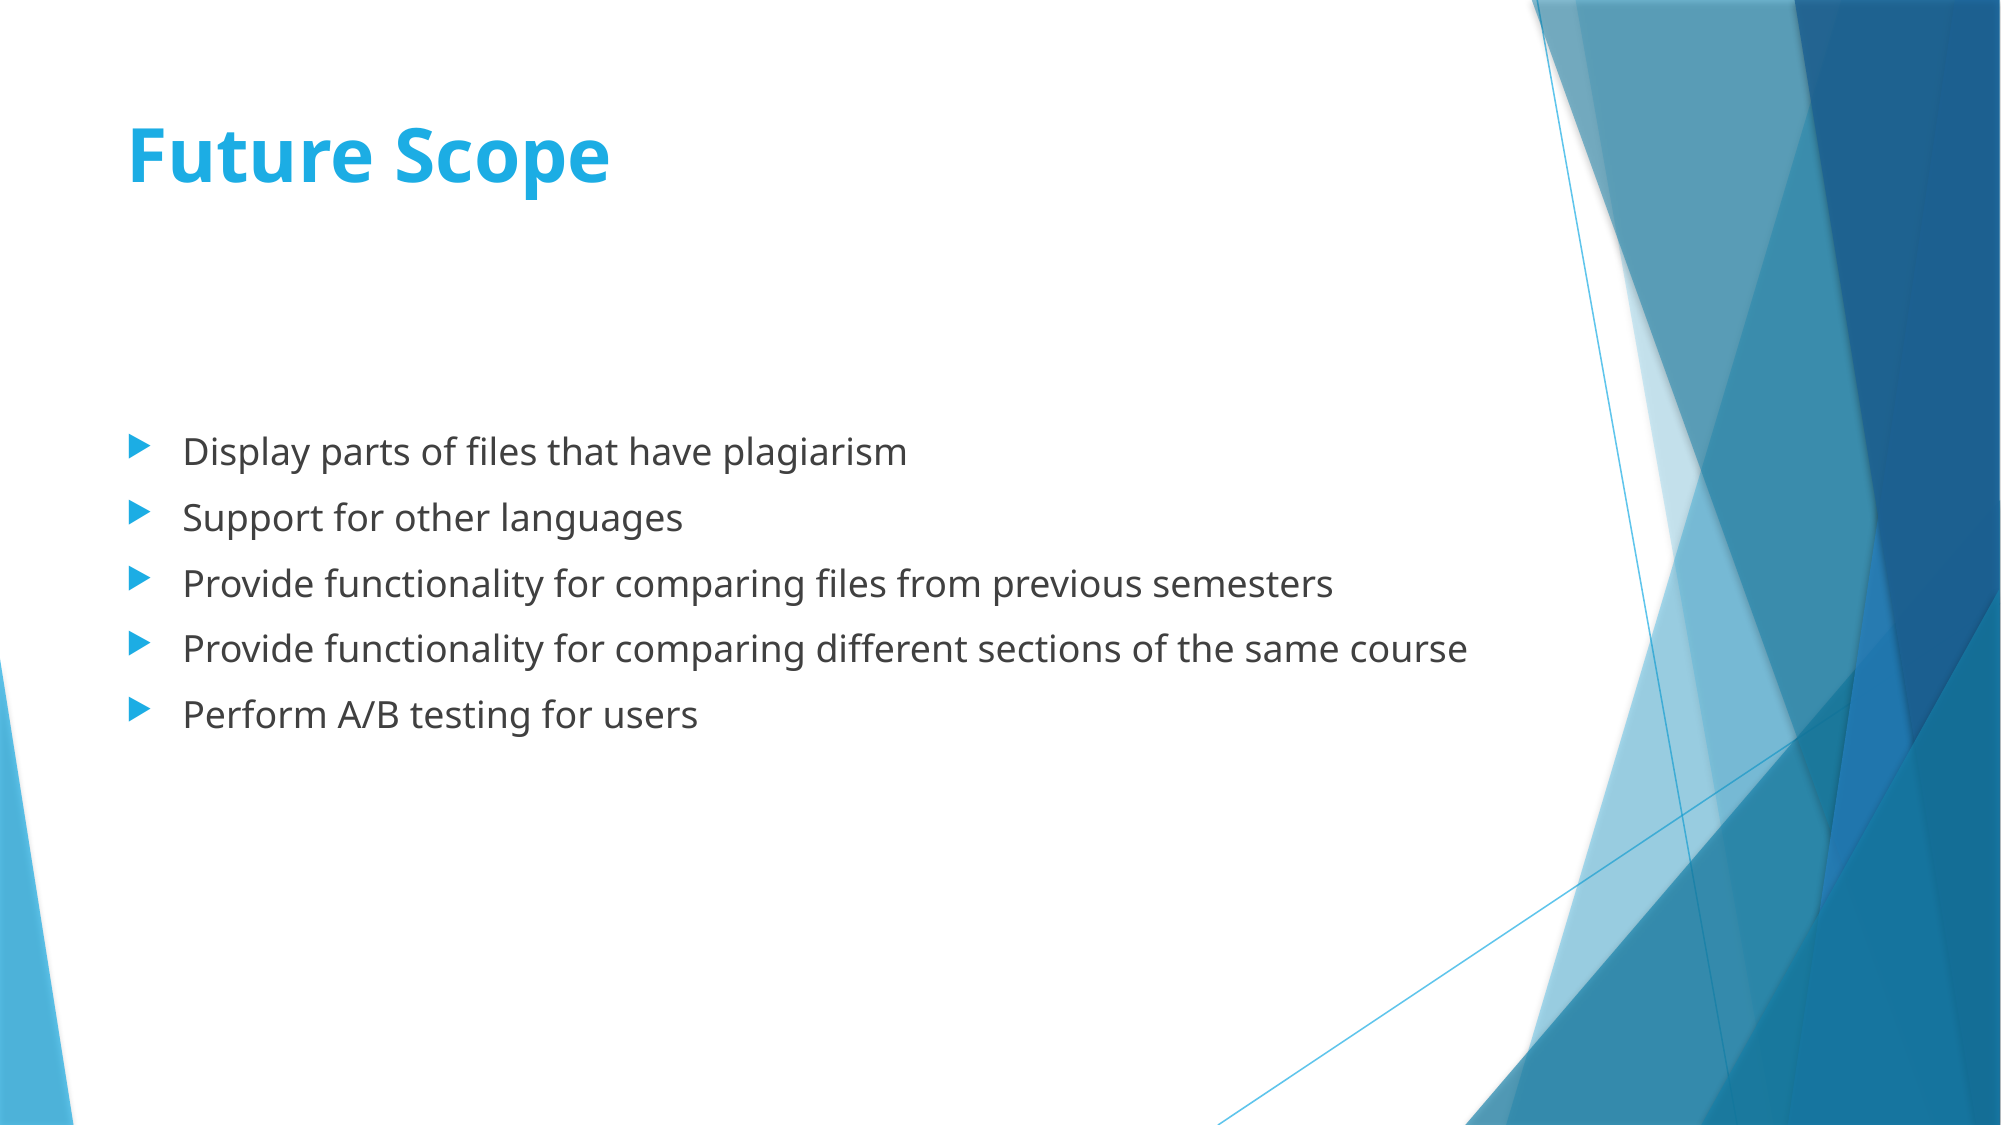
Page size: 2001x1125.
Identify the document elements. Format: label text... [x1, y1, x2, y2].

list Display parts of files that have plagiarism Support for other languages Provide functionality for comparing files from previous semesters Provide functionality for comparing different sections of the same course Perform A/B testing for users [111, 354, 1522, 992]
title Future Scope [111, 99, 1522, 317]
